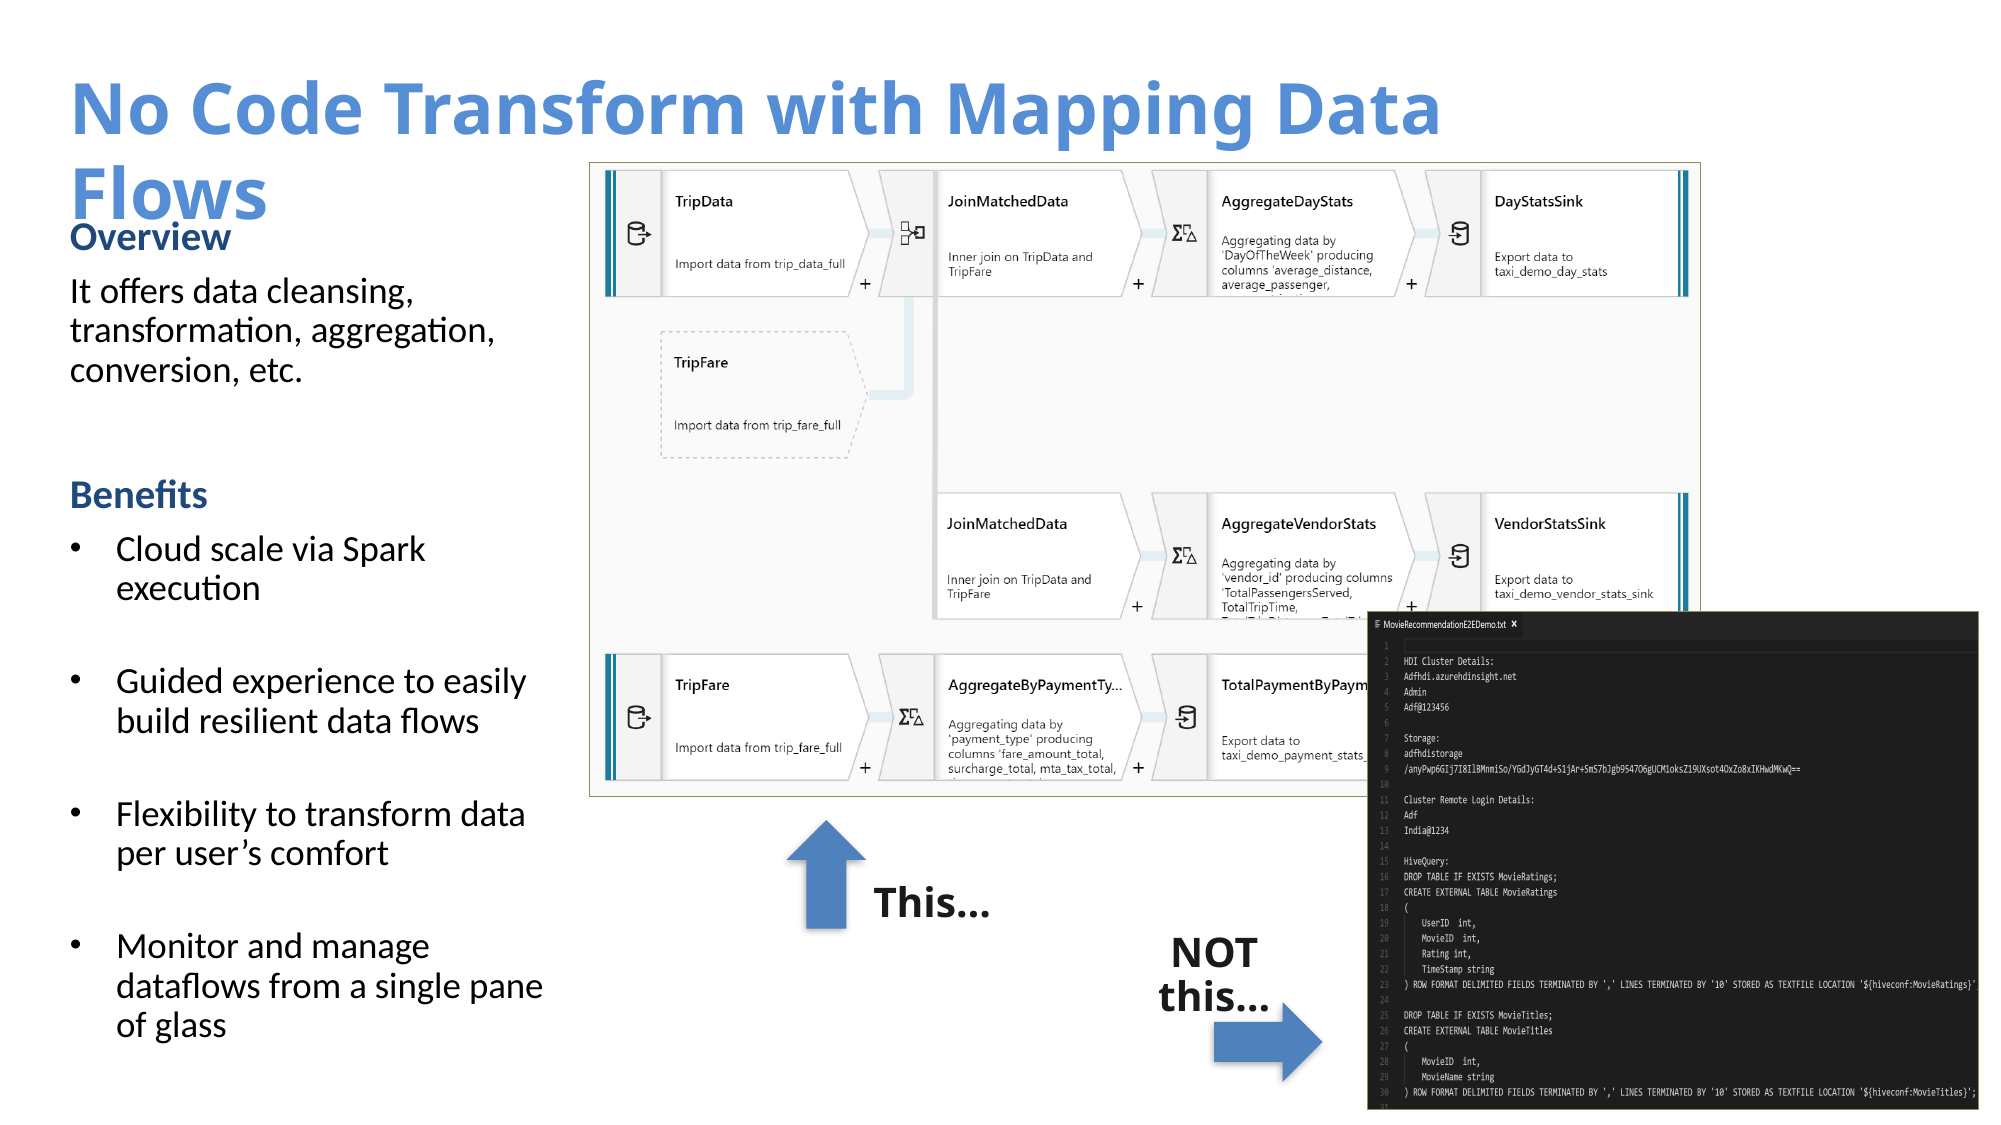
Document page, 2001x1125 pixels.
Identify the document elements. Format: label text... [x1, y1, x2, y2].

text_box [785, 819, 868, 930]
text_box [1213, 1001, 1324, 1083]
title No Code Transform with Mapping Data Flows [69, 36, 1619, 161]
text_box NOT this… [1121, 908, 1307, 1044]
list Overview It offers data cleansing, transformation, aggregation, conversion, etc. Benefits Cloud scale via Spark execution Guided experience to easily build resilient data flows Flexibility to transform data per user’s comfort Monitor and manage dataflows from a single pane of glass [70, 185, 545, 1089]
text_box This… [839, 860, 1025, 949]
picture [588, 162, 1979, 1111]
